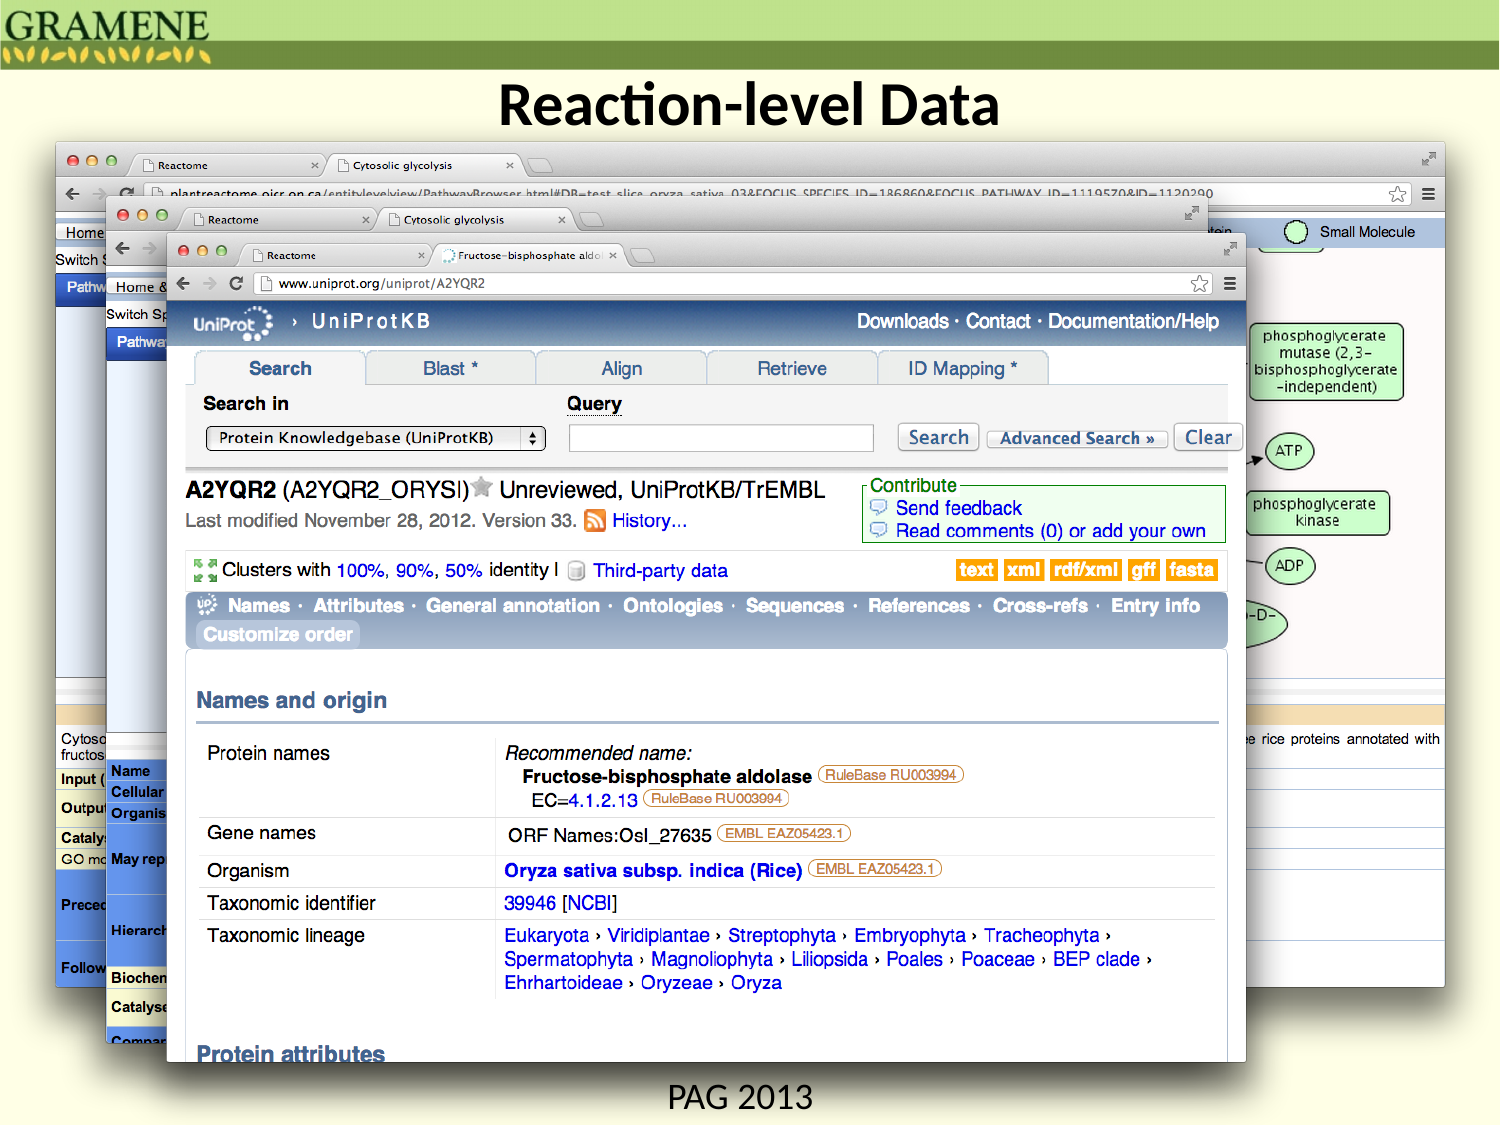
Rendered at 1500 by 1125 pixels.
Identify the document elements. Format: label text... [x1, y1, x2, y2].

picture [0, 108, 1500, 1125]
picture [0, 0, 1500, 70]
title Reaction-level Data [112, 62, 1388, 107]
